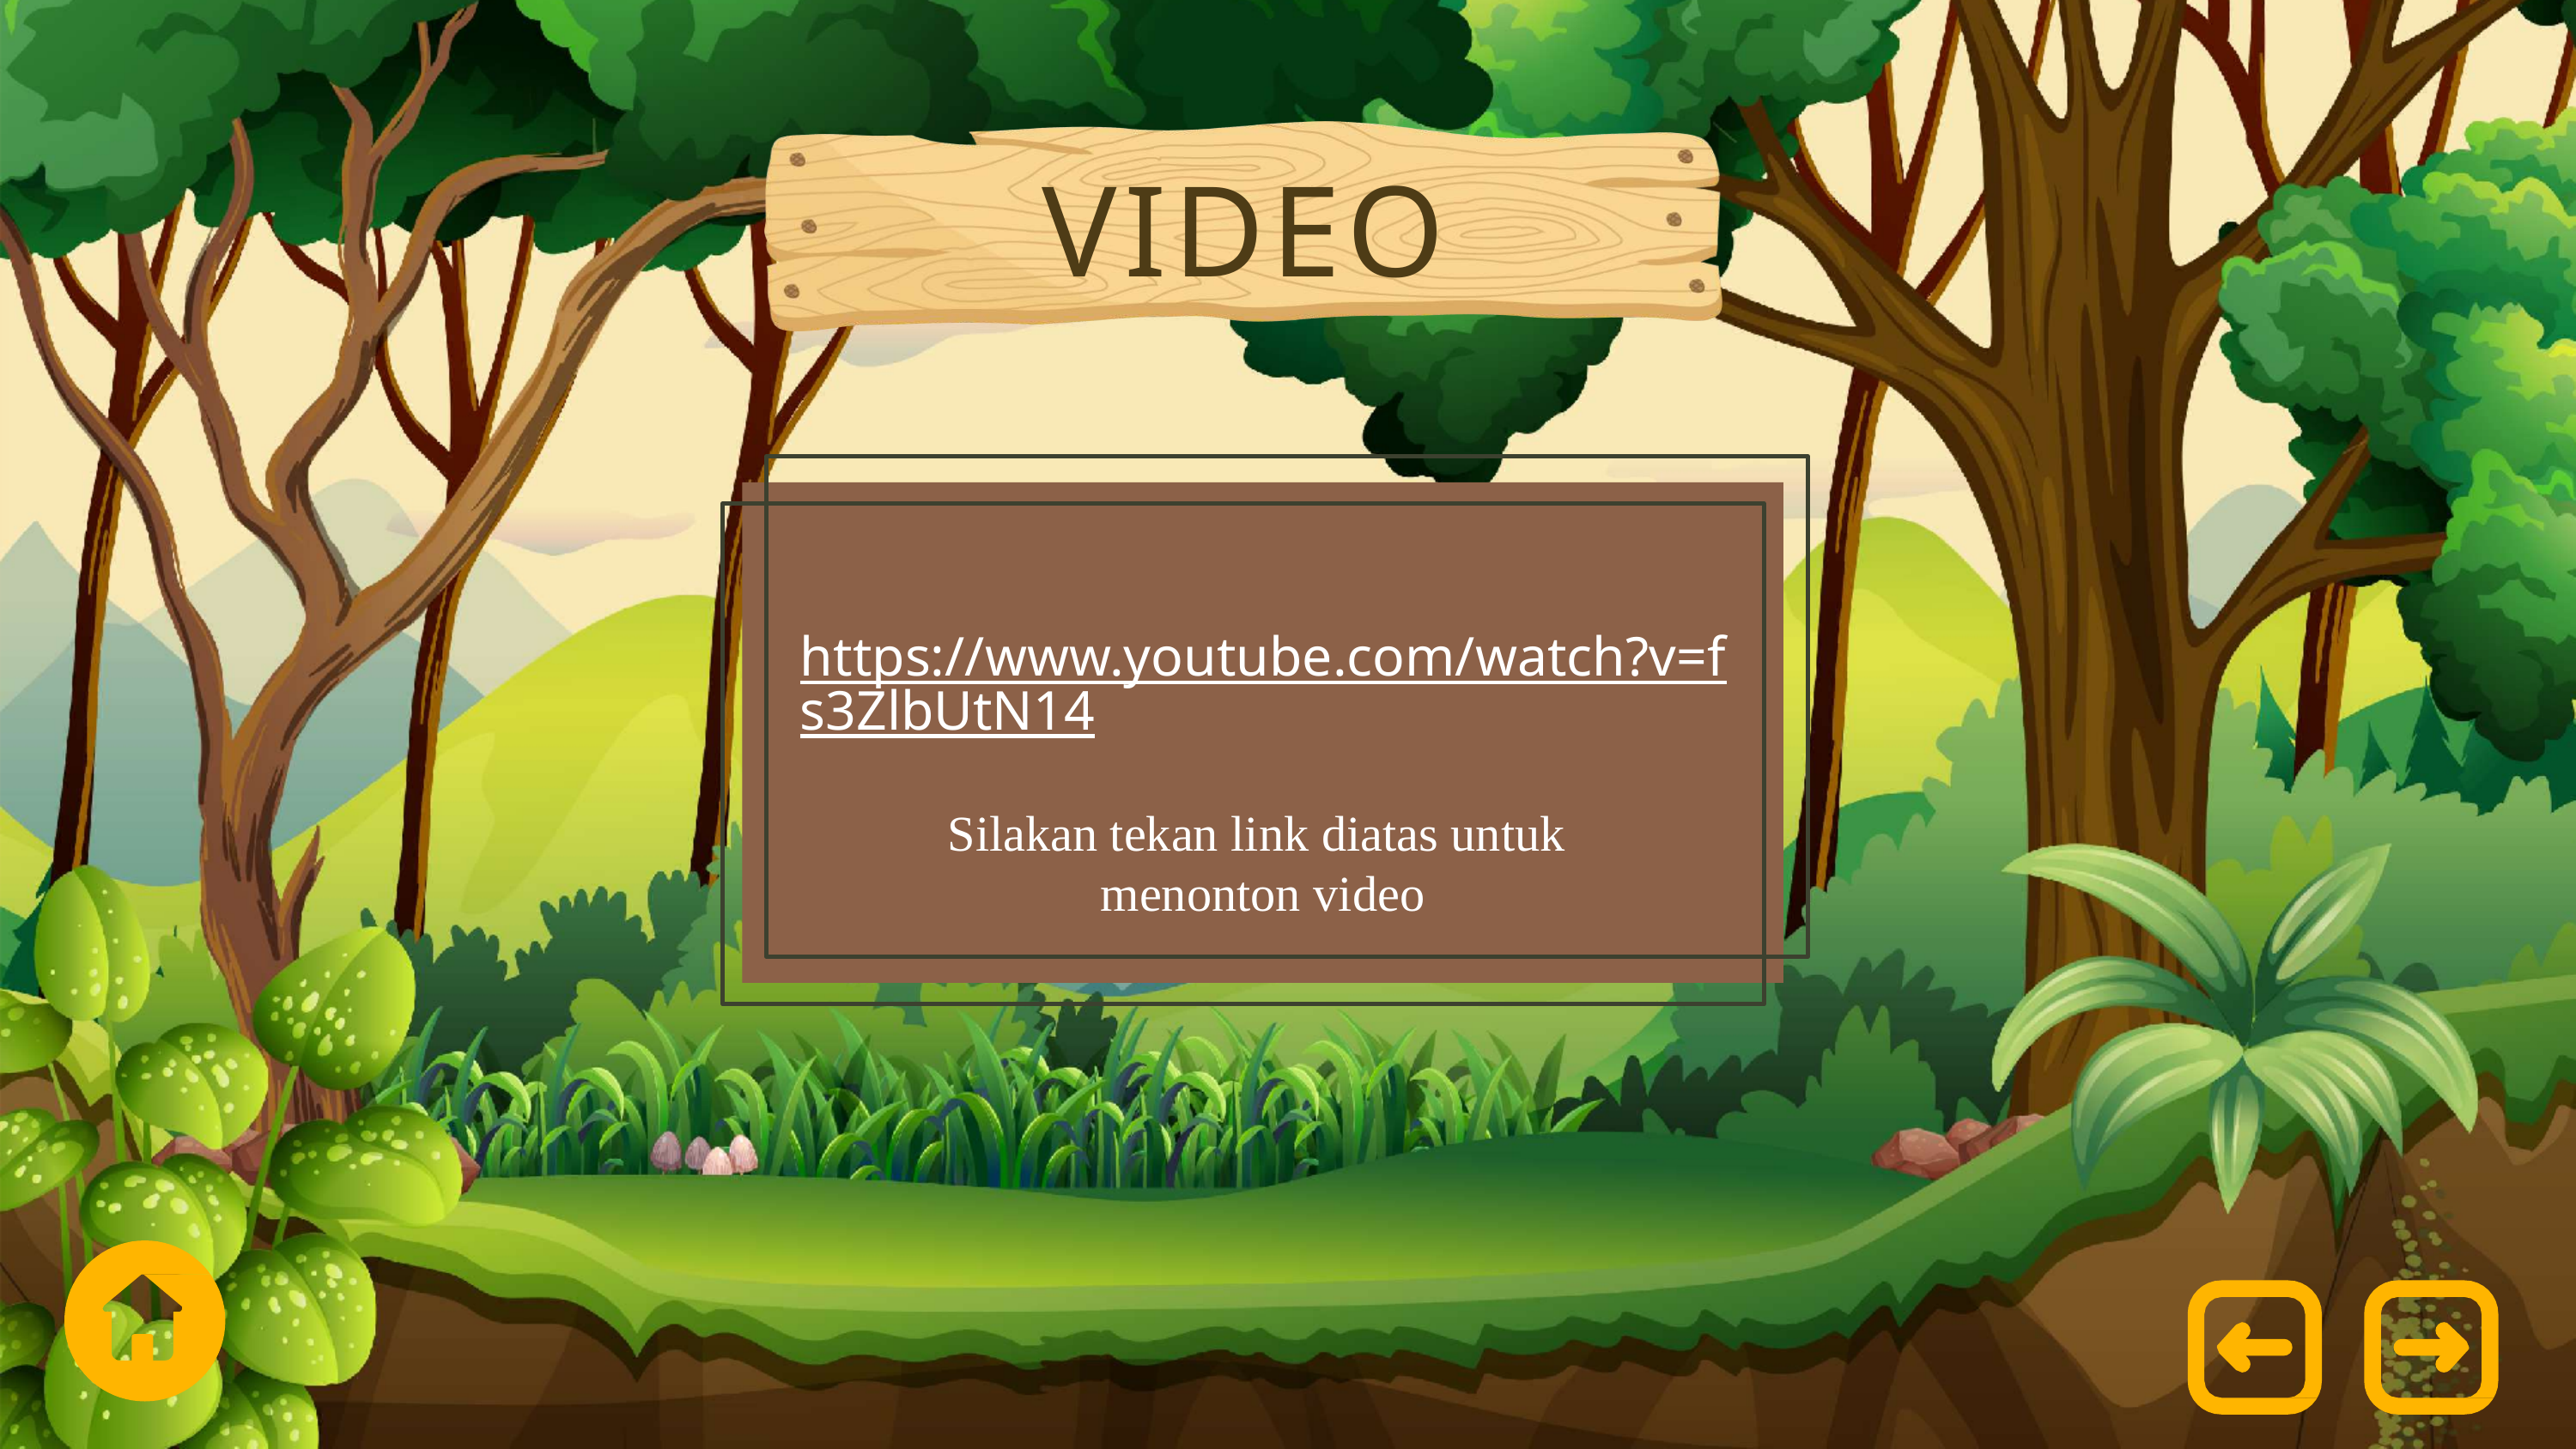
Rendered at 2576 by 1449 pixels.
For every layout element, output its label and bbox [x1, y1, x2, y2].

picture [0, 0, 2576, 1449]
text_box [719, 452, 1812, 1009]
